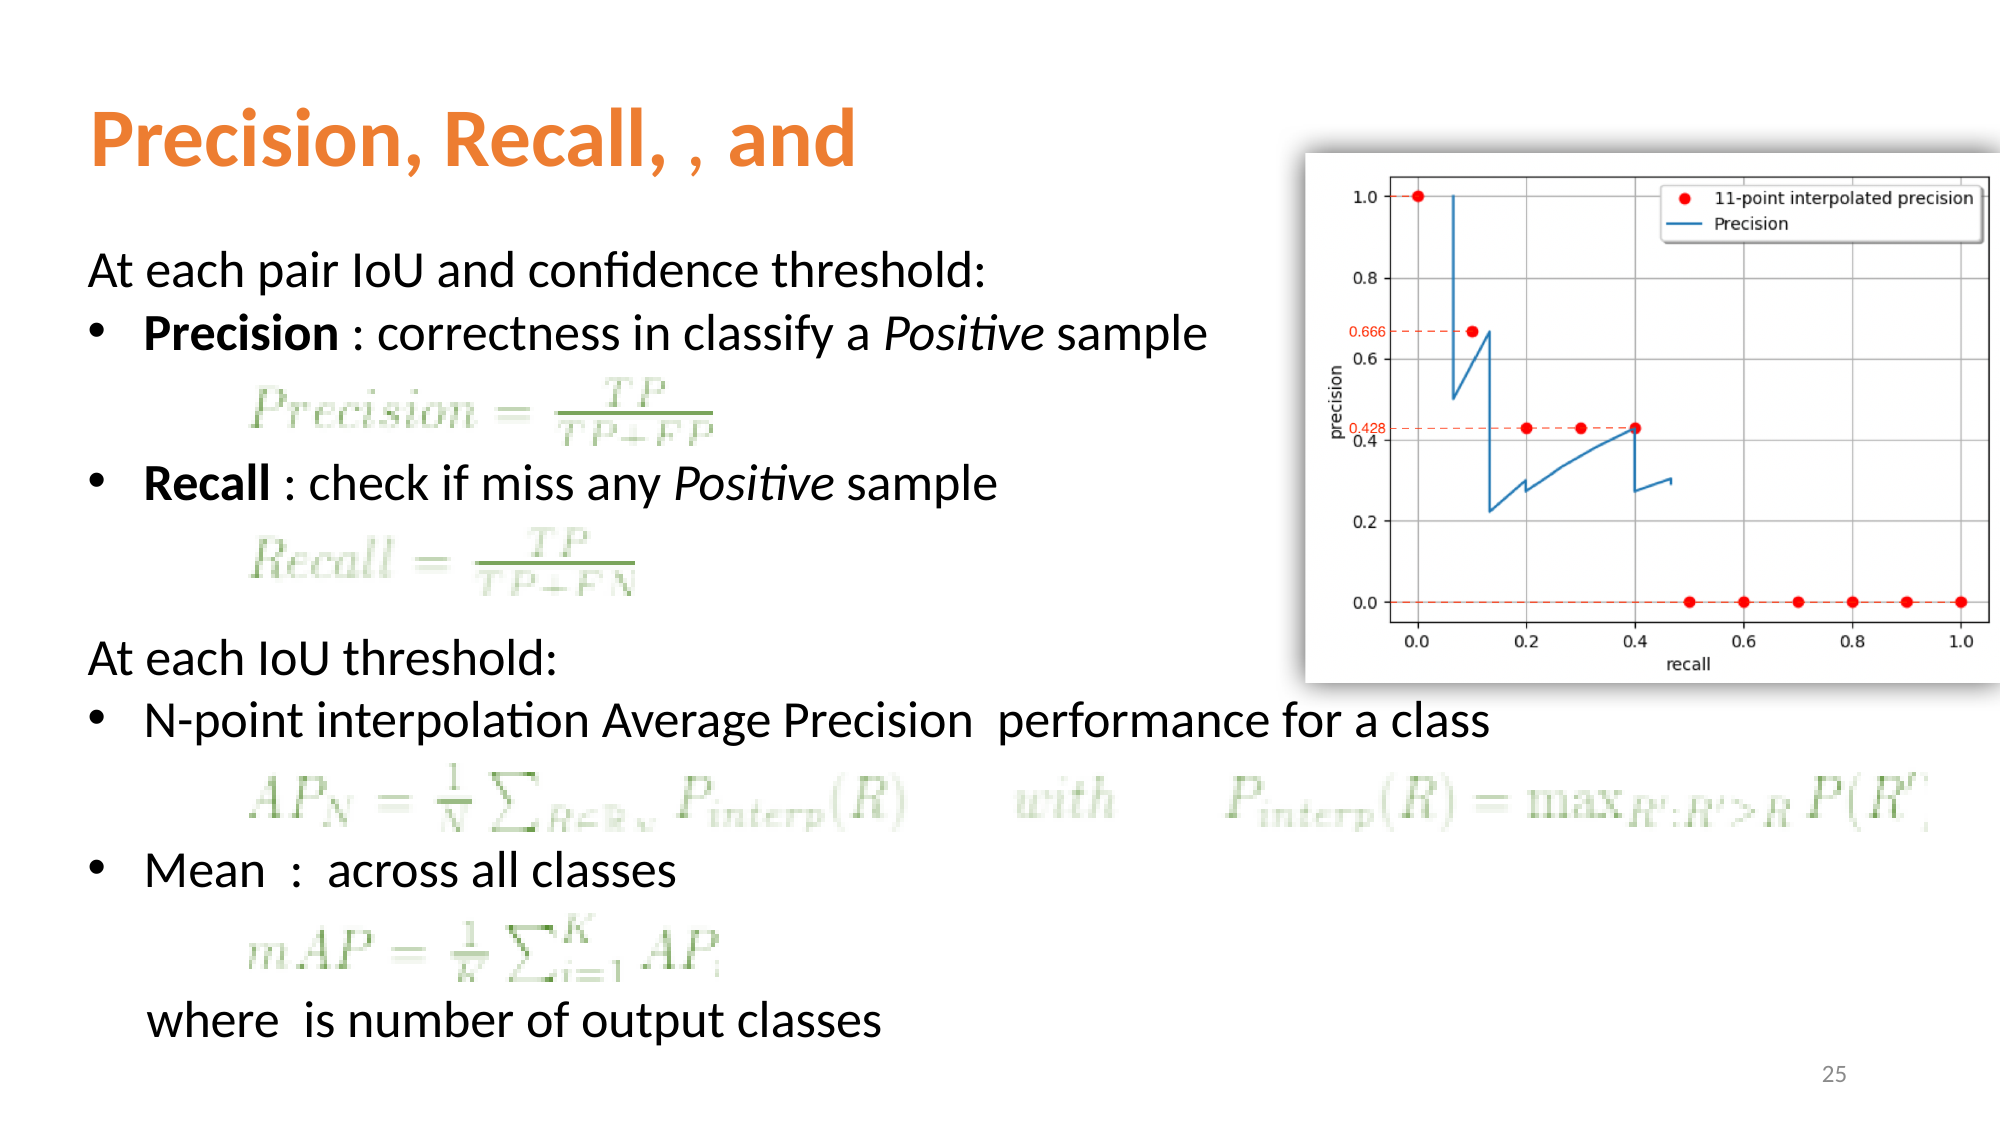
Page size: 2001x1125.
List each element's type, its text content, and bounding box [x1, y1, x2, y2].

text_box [72, 228, 1928, 1064]
slide_number 25 [1412, 1064, 1863, 1103]
picture [1305, 153, 2000, 683]
